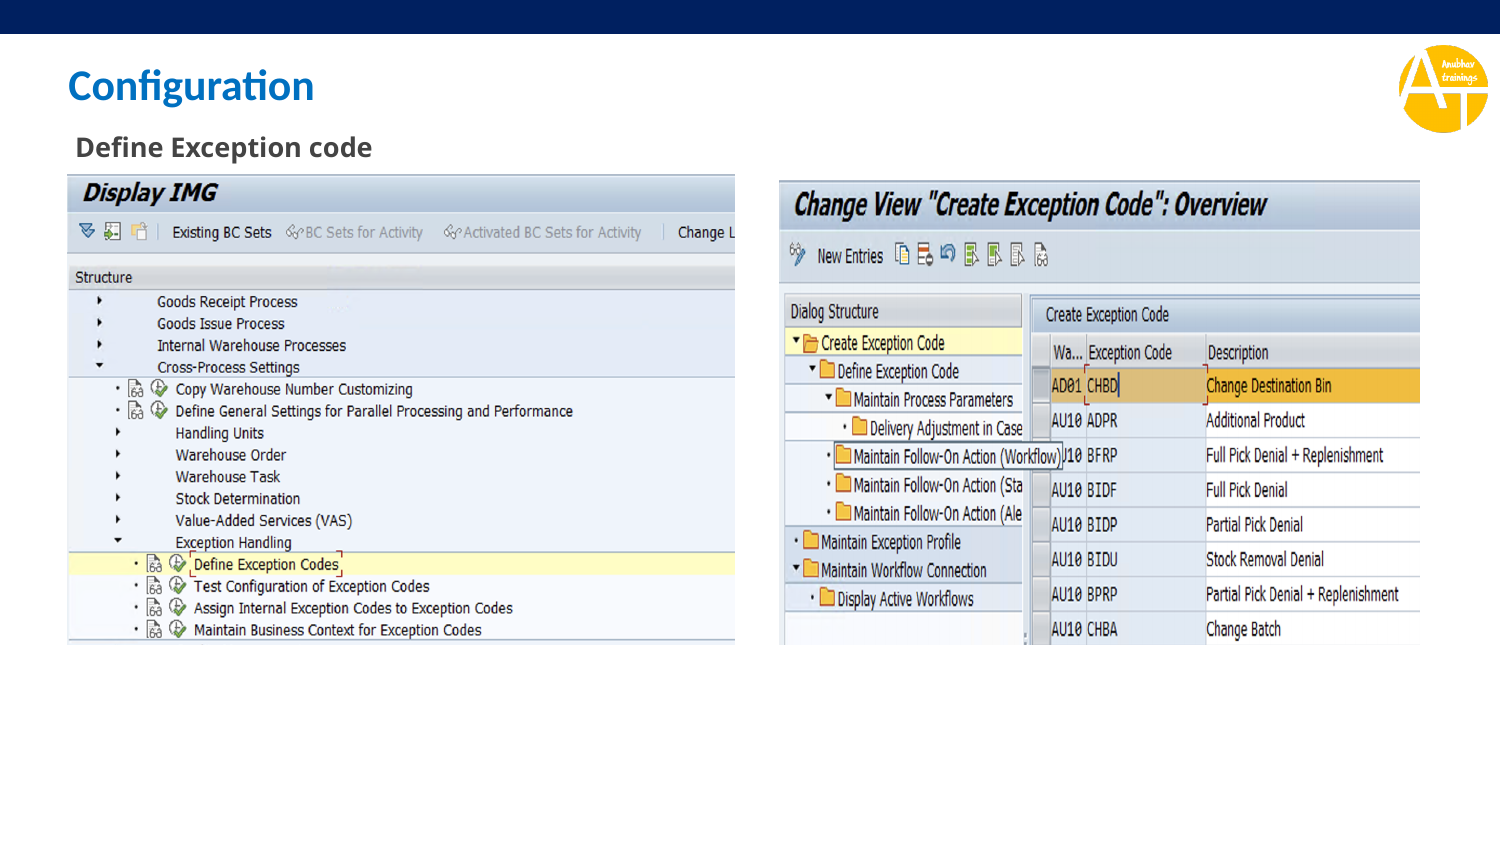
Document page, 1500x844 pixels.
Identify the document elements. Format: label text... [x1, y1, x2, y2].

picture [779, 180, 1420, 645]
text_box Configuration [57, 51, 824, 115]
text_box Define Exception code [63, 122, 1325, 220]
picture [66, 173, 735, 645]
picture [1390, 39, 1493, 140]
